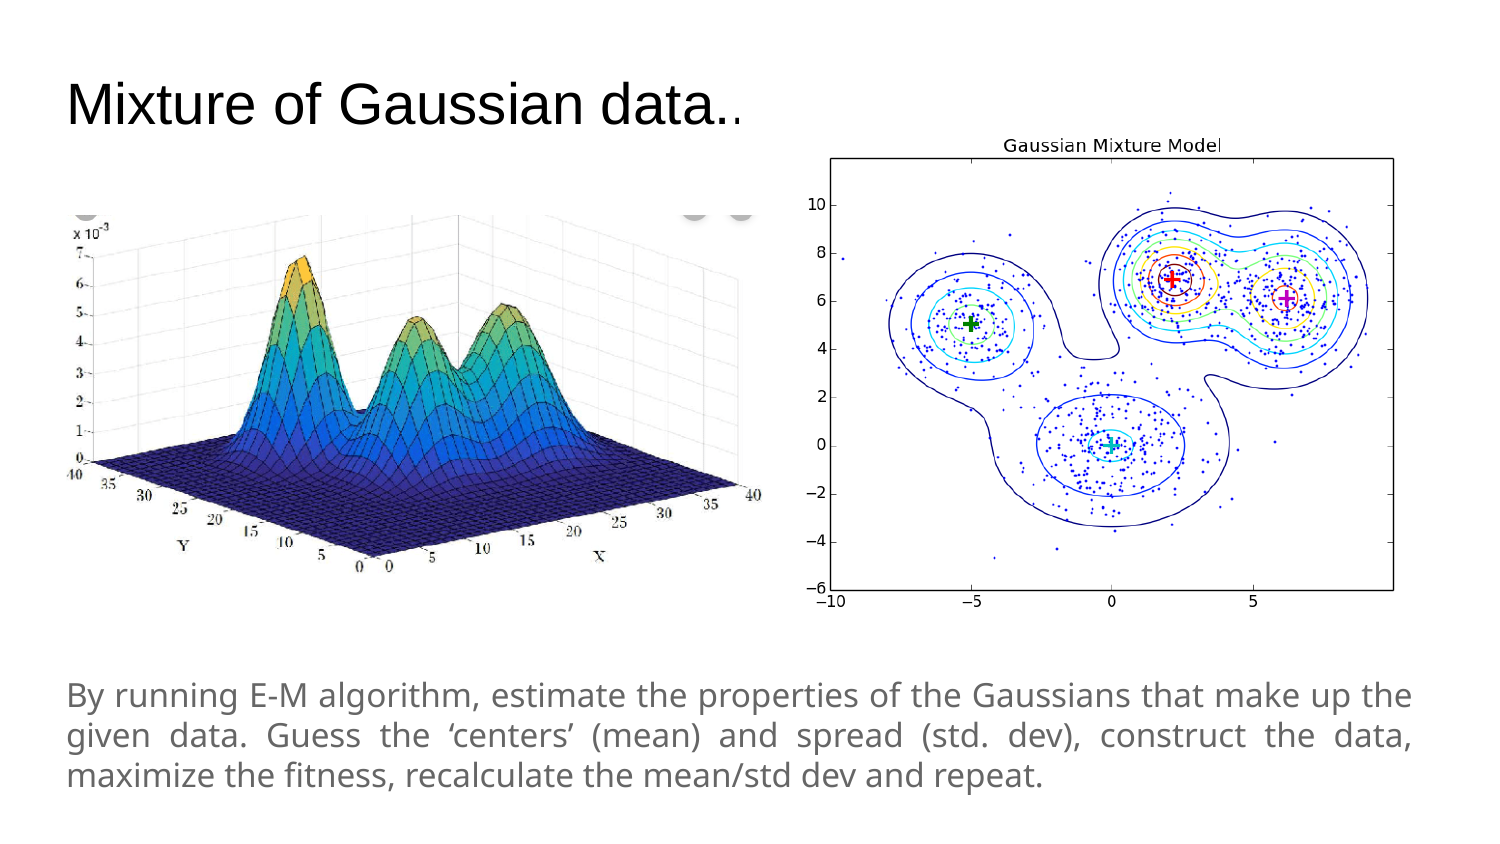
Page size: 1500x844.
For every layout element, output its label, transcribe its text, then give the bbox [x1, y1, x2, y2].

text_box By running E-M algorithm, estimate the properties of the Gaussians that make up the given data. Guess the ‘centers’ (mean) and spread (std. dev), construct the data, maximize the fitness, recalculate the mean/std dev and repeat. [51, 659, 1431, 817]
picture [65, 103, 1465, 643]
title Mixture of Gaussian data... [51, 51, 1449, 146]
